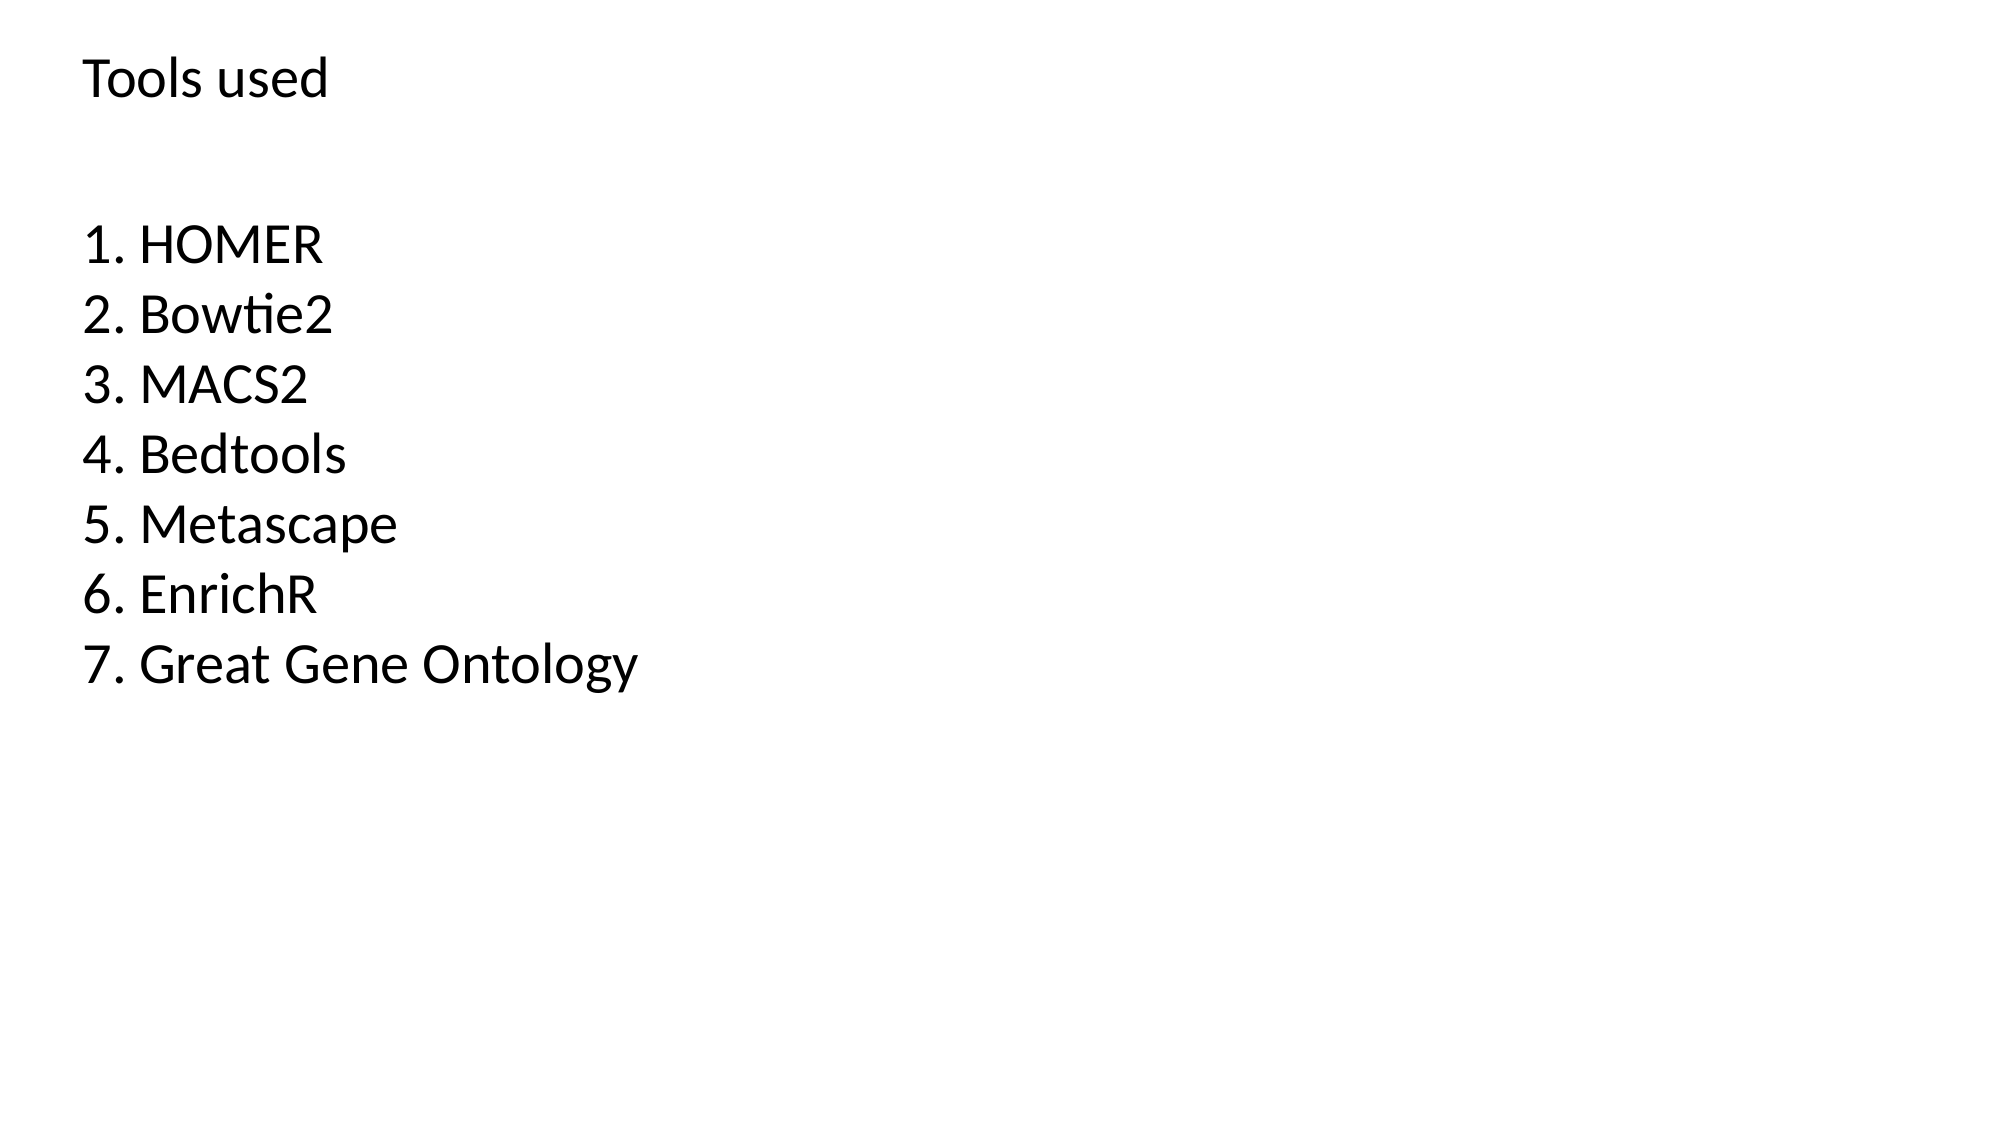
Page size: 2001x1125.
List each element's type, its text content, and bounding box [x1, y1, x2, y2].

text_box HOMER Bowtie2 MACS2 Bedtools Metascape EnrichR Great Gene Ontology [67, 197, 1718, 703]
text_box Tools used [67, 31, 392, 117]
